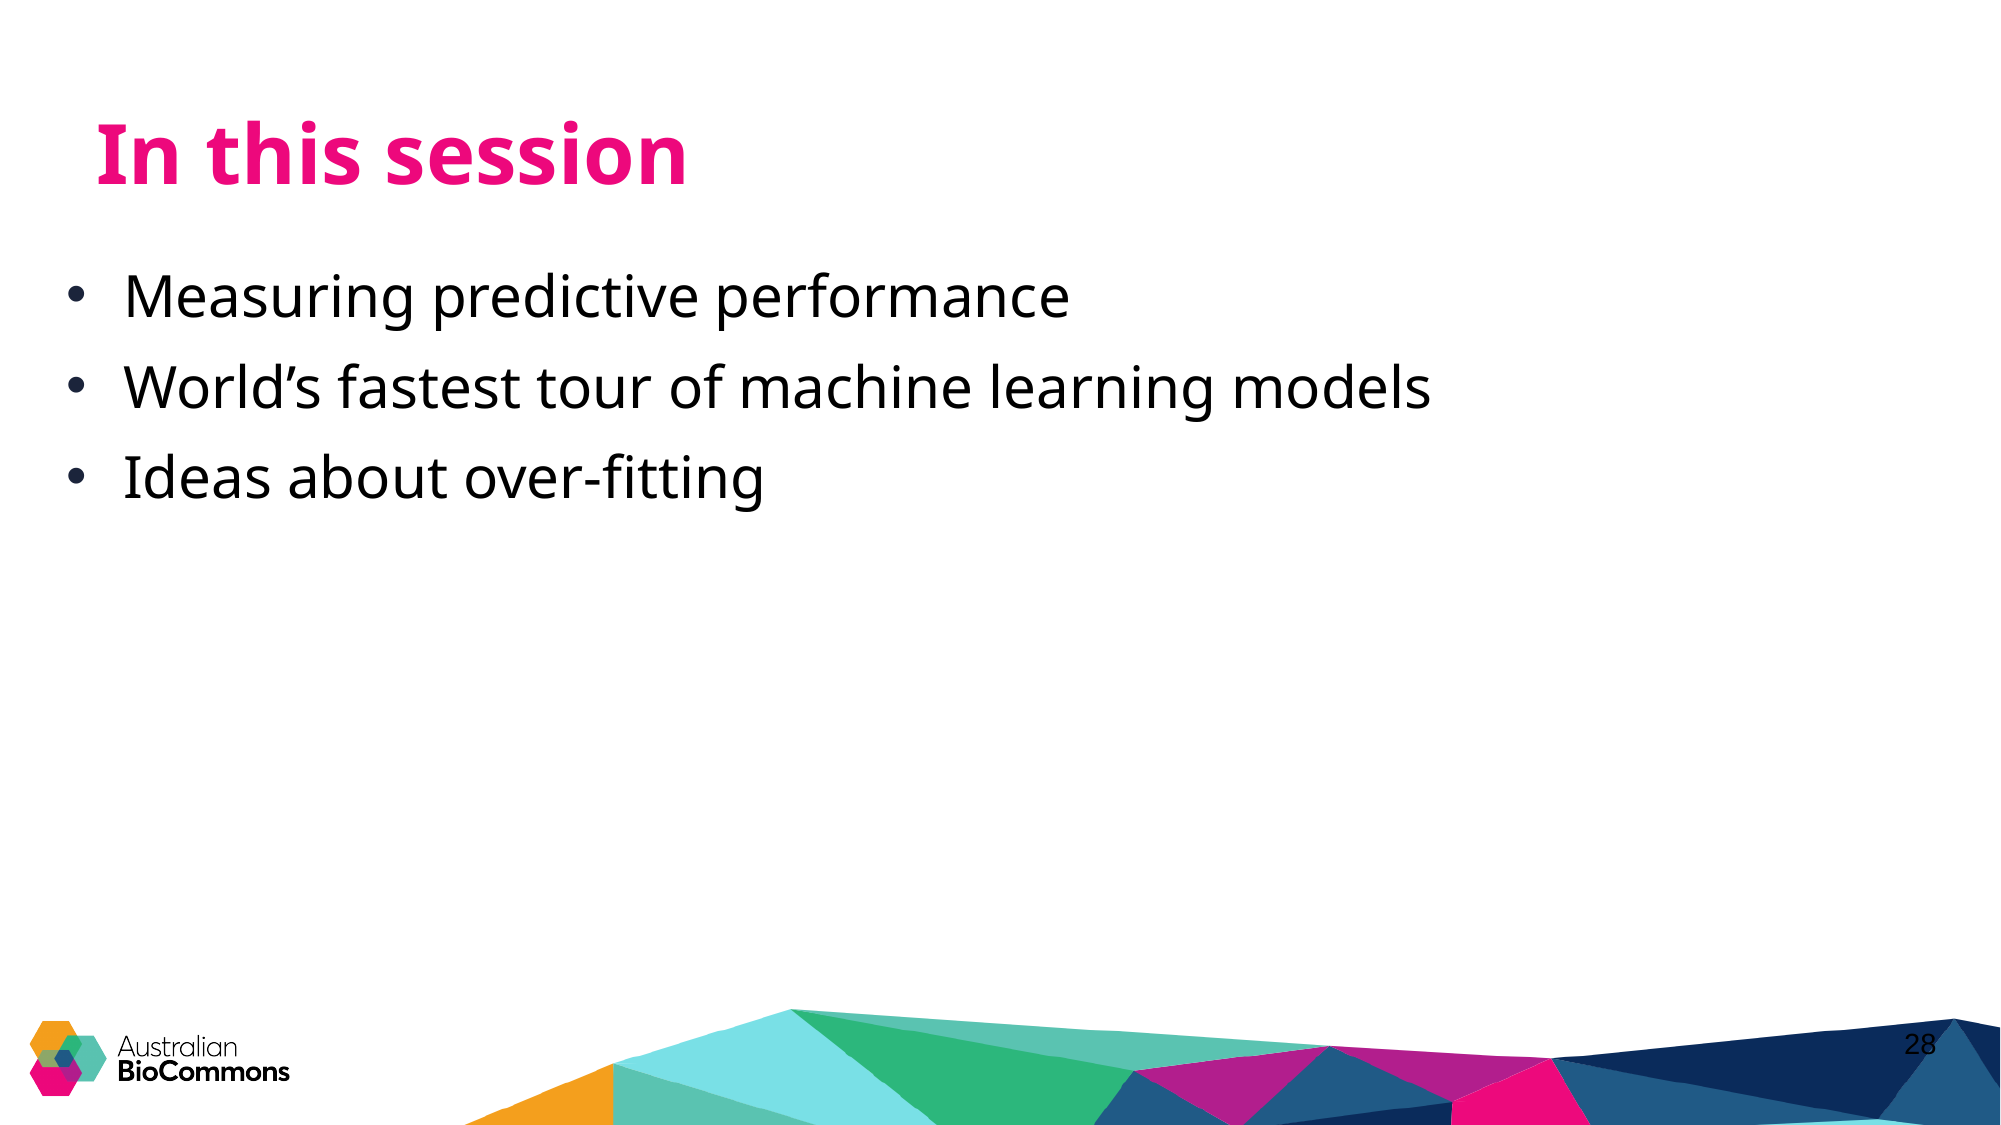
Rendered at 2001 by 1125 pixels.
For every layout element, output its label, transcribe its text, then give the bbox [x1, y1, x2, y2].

slide_number ‹#› [1797, 1012, 1937, 1073]
title In this session [81, 64, 1953, 211]
list Measuring predictive performance World’s fastest tour of machine learning models Ideas about over-fitting [51, 251, 1924, 970]
picture [11, 1014, 308, 1103]
picture [428, 992, 2001, 1125]
